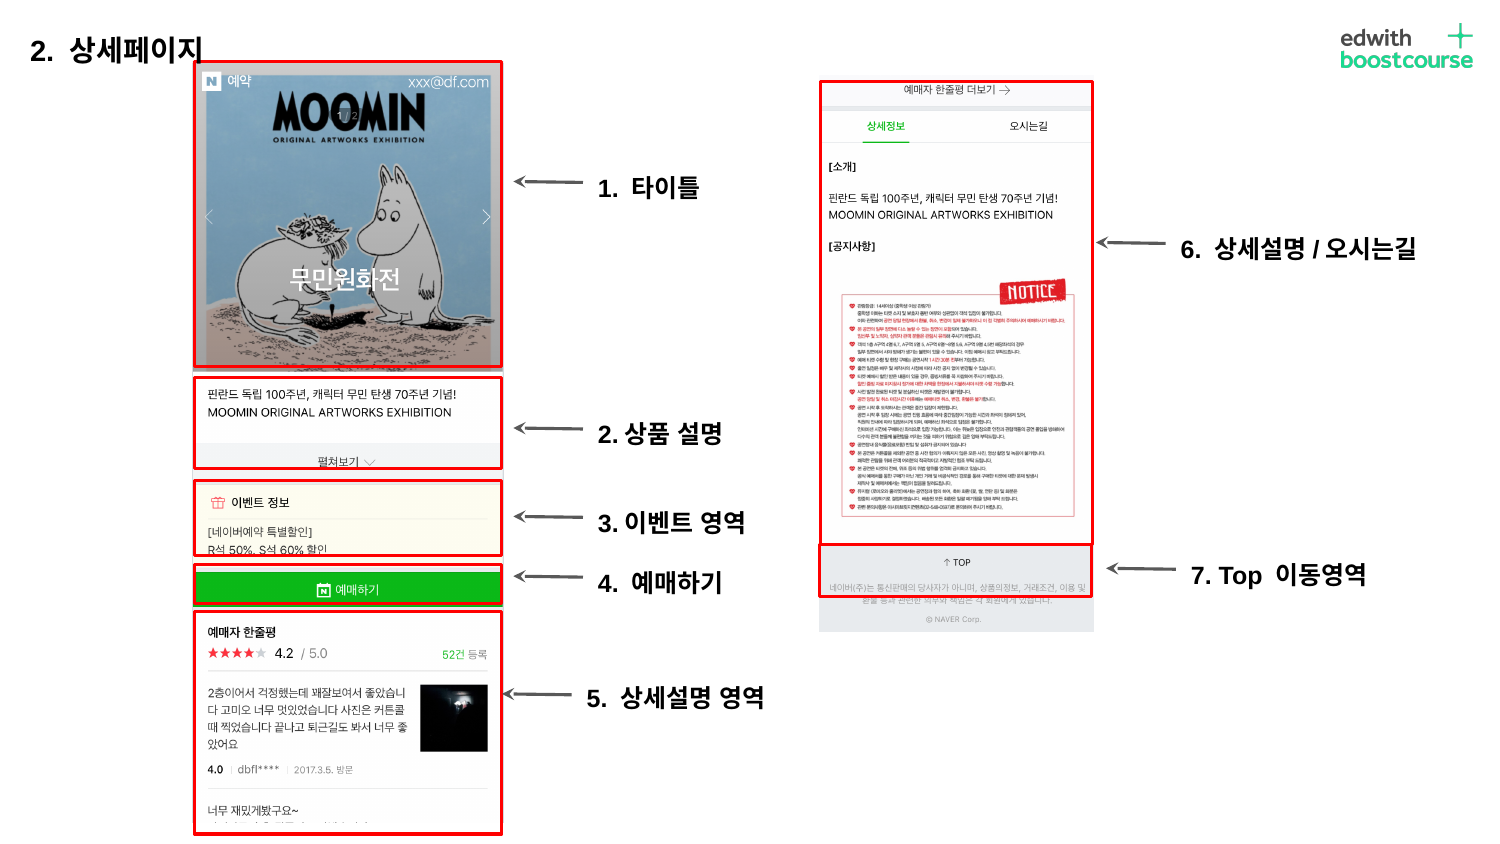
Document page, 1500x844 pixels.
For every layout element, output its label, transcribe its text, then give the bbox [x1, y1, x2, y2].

picture [819, 74, 1095, 633]
text_box [194, 830, 502, 834]
text_box 7. Top 이동영역 [1175, 544, 1439, 597]
text_box 5. 상세설명 영역 [571, 667, 886, 720]
picture [1341, 22, 1473, 68]
text_box 2. 상세페이지 [15, 0, 278, 52]
picture [192, 60, 504, 823]
text_box 6. 상세설명/오시는길 [1165, 218, 1473, 271]
text_box 3.이벤트 영역 [582, 492, 814, 545]
text_box 1. 타이틀 [582, 157, 814, 210]
text_box 2.상품 설명 [582, 403, 814, 456]
text_box 4. 예매하기 [582, 552, 814, 604]
